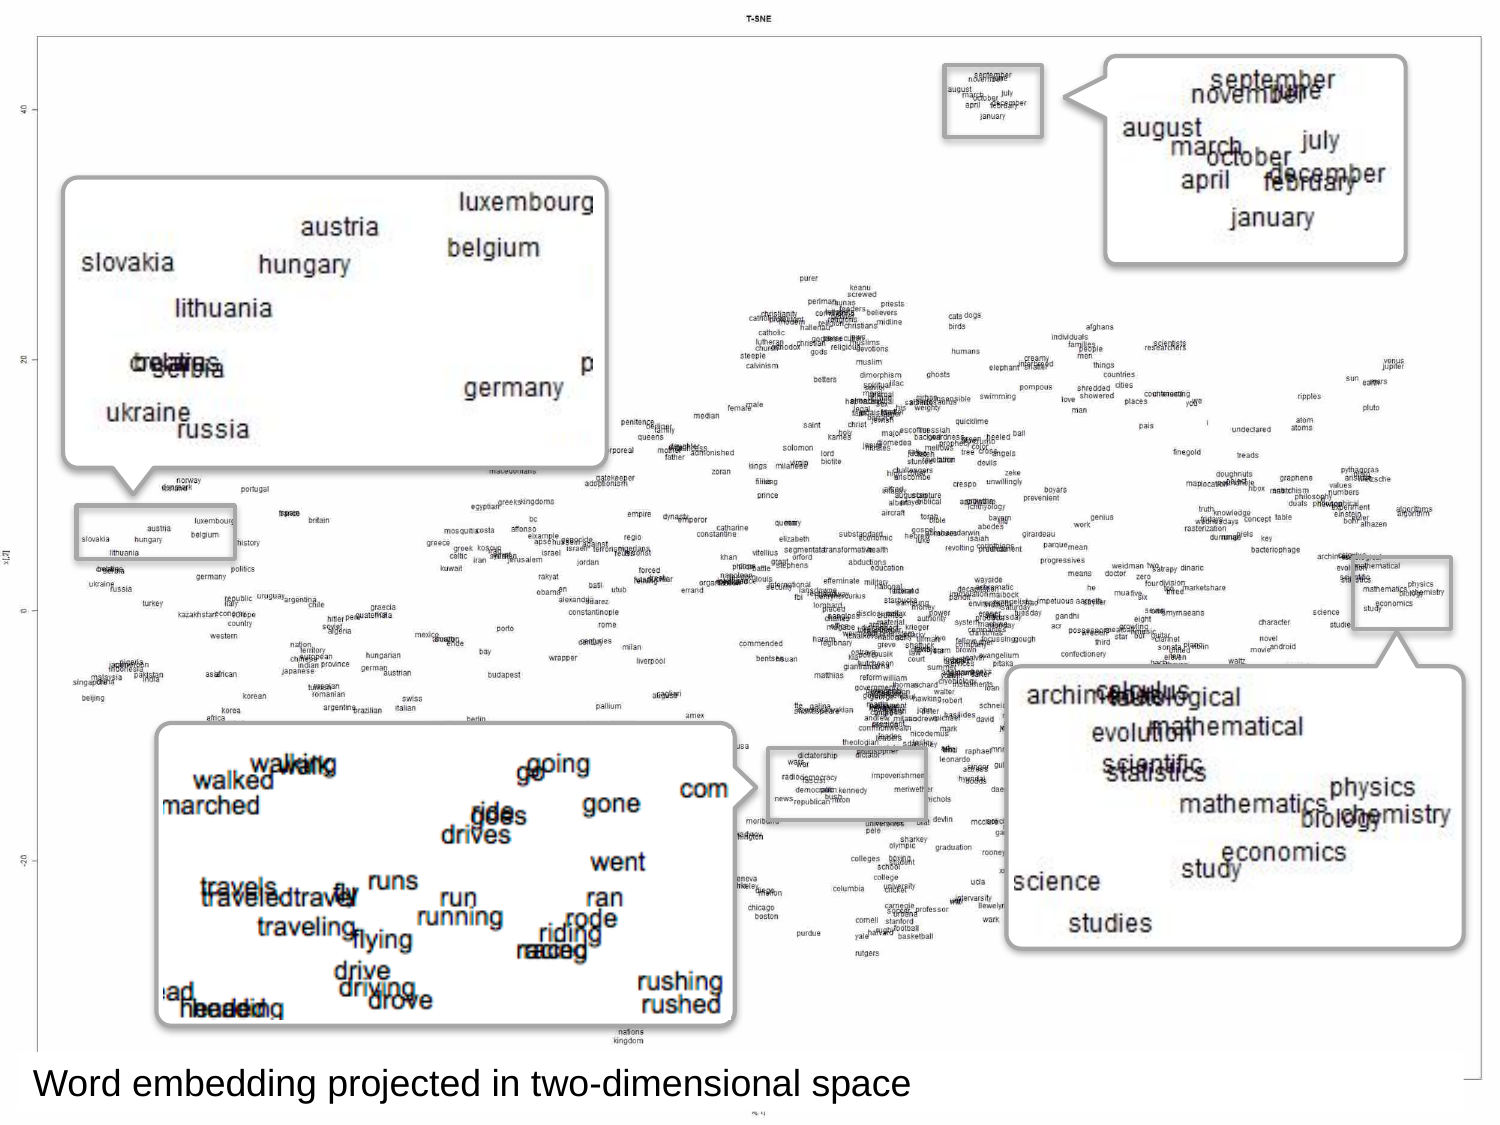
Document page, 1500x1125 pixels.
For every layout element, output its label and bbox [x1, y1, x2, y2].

text_box [1006, 631, 1464, 949]
text_box [156, 722, 757, 1026]
text_box [1063, 55, 1406, 265]
text_box [62, 177, 607, 495]
picture [0, 0, 1500, 1125]
